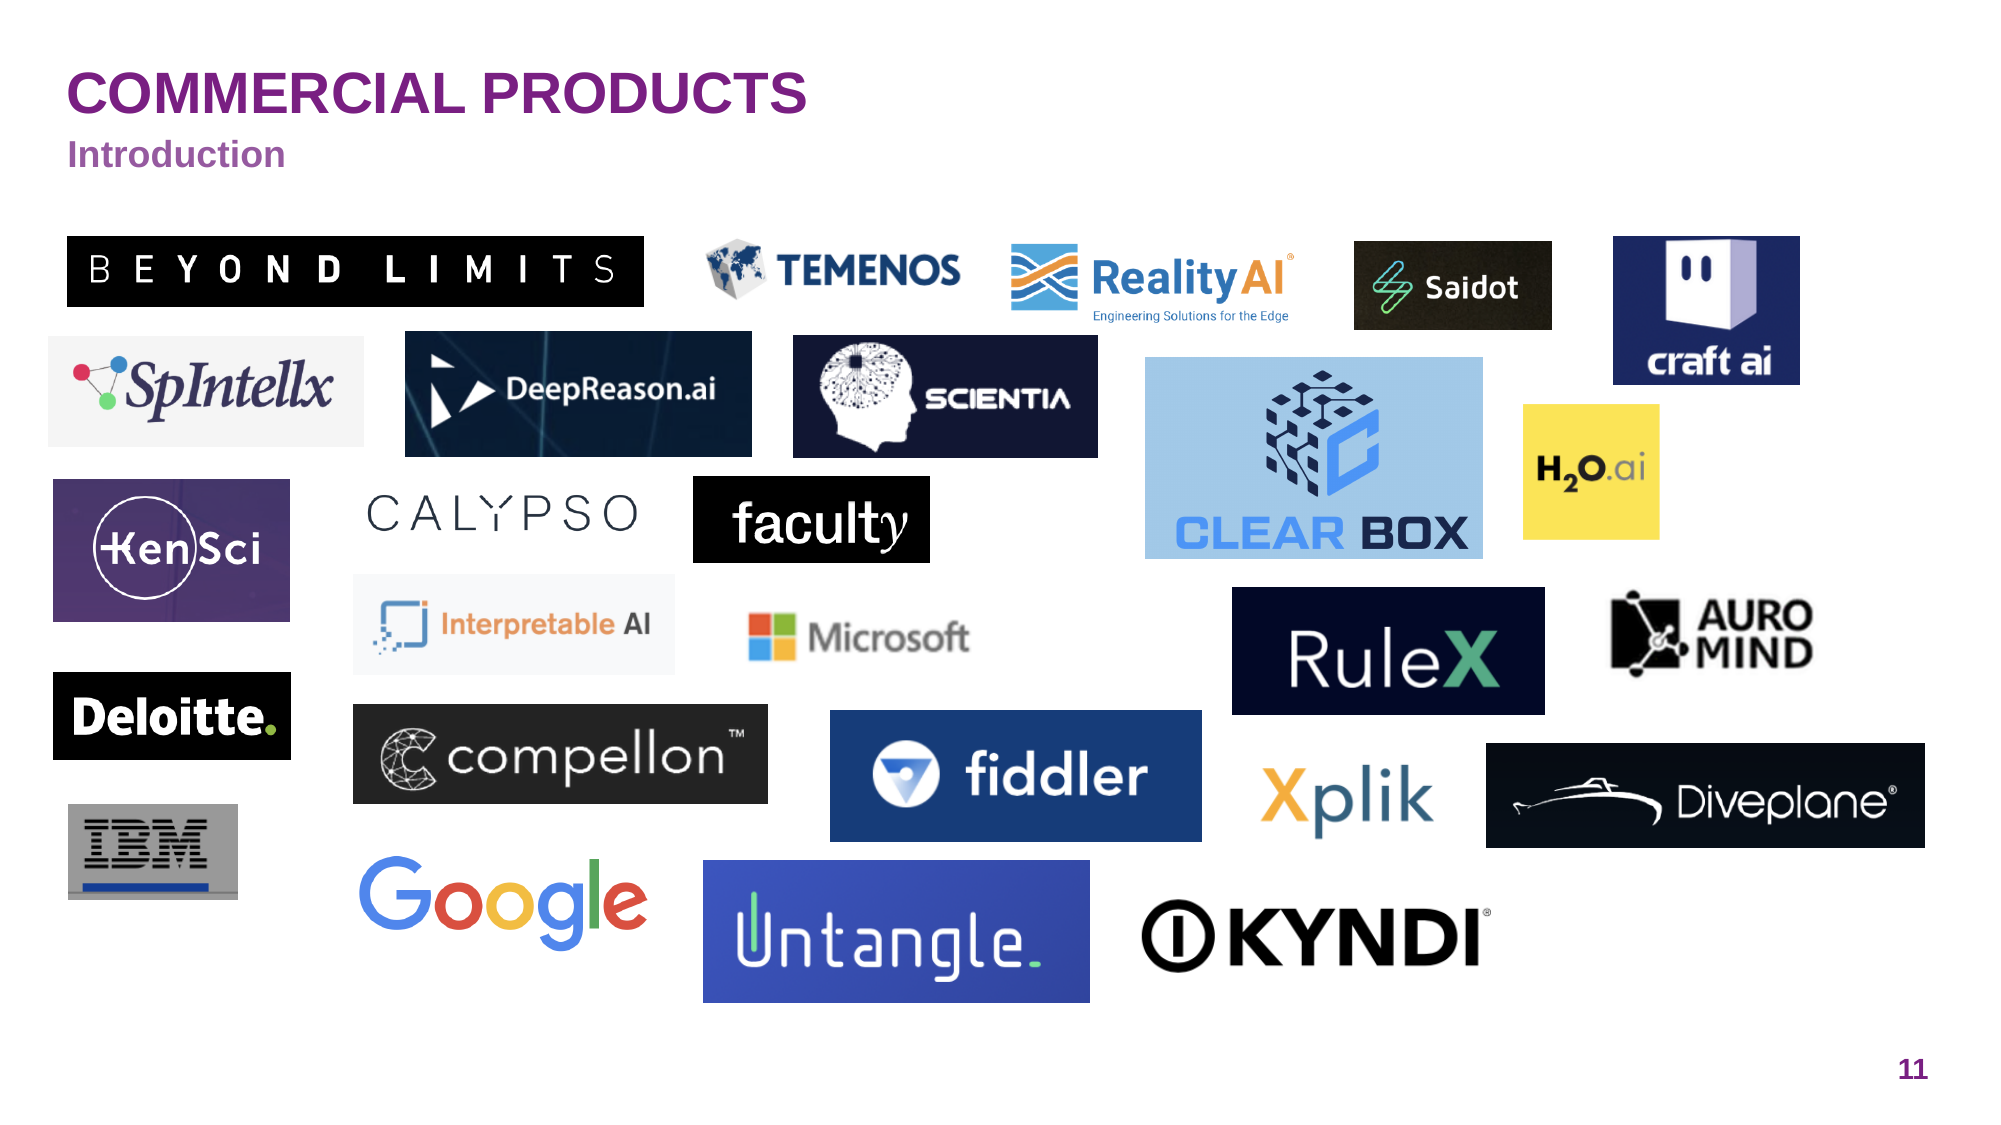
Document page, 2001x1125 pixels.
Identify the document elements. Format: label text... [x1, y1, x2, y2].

picture [1486, 742, 1926, 849]
picture [703, 567, 998, 692]
picture [693, 476, 930, 563]
picture [1145, 356, 1484, 559]
picture [404, 215, 1315, 458]
picture [353, 574, 675, 676]
picture [703, 860, 1090, 1003]
picture [1223, 742, 1481, 852]
picture [68, 803, 238, 901]
picture [1574, 564, 1863, 715]
picture [47, 336, 364, 448]
picture [348, 474, 670, 554]
picture [1613, 236, 1800, 386]
title Commercial products [66, 43, 1929, 126]
picture [1522, 401, 1667, 545]
picture [1354, 241, 1552, 330]
slide_number 11 [1897, 1053, 1953, 1086]
picture [66, 236, 644, 307]
picture [53, 672, 291, 760]
picture [353, 704, 769, 805]
picture [53, 479, 291, 622]
picture [341, 833, 670, 958]
picture [830, 709, 1202, 842]
picture [1123, 869, 1514, 1000]
picture [1231, 586, 1545, 715]
subtitle Introduction [67, 121, 1929, 192]
